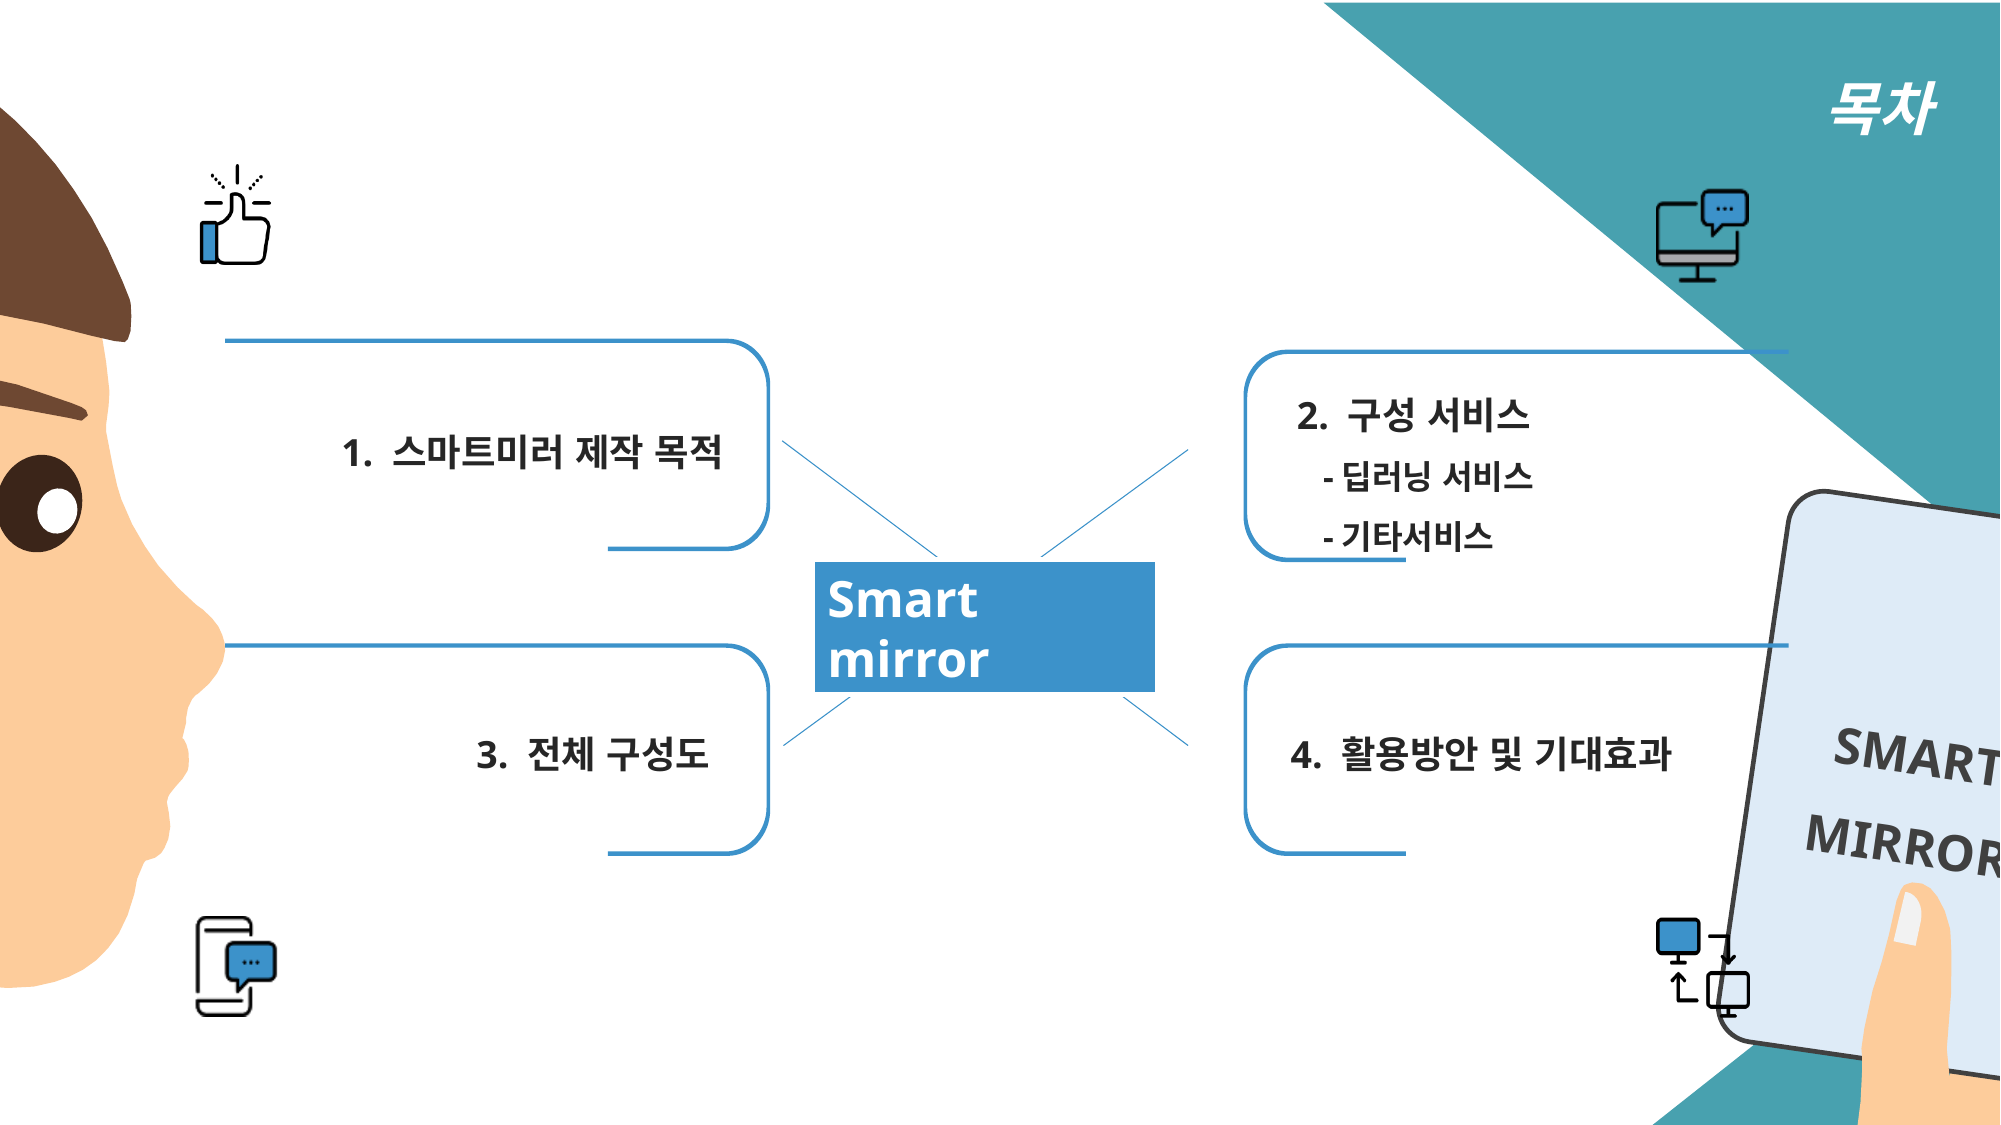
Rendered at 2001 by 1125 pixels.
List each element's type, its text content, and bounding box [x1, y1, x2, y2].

picture [1656, 917, 1750, 1018]
text_box 목차 [1603, 29, 1947, 150]
text_box [223, 642, 772, 857]
text_box [1242, 348, 1790, 563]
text_box 3. 전체 구성도 [419, 701, 726, 851]
picture [1656, 186, 1749, 286]
picture [188, 164, 282, 265]
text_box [782, 440, 1189, 746]
text_box [1650, 1045, 1751, 1125]
text_box [1242, 642, 1751, 857]
picture [190, 916, 283, 1017]
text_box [0, 17, 211, 1125]
text_box 4. 활용방안 및 기대효과 [1275, 701, 1751, 852]
text_box [223, 337, 772, 553]
text_box 1. 스마트미러 제작 목적 [231, 399, 739, 482]
text_box [1320, 1, 2000, 507]
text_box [1751, 507, 2000, 1125]
text_box 2. 구성 서비스 -딥러닝 서비스 -기타서비스 [1282, 361, 1789, 564]
